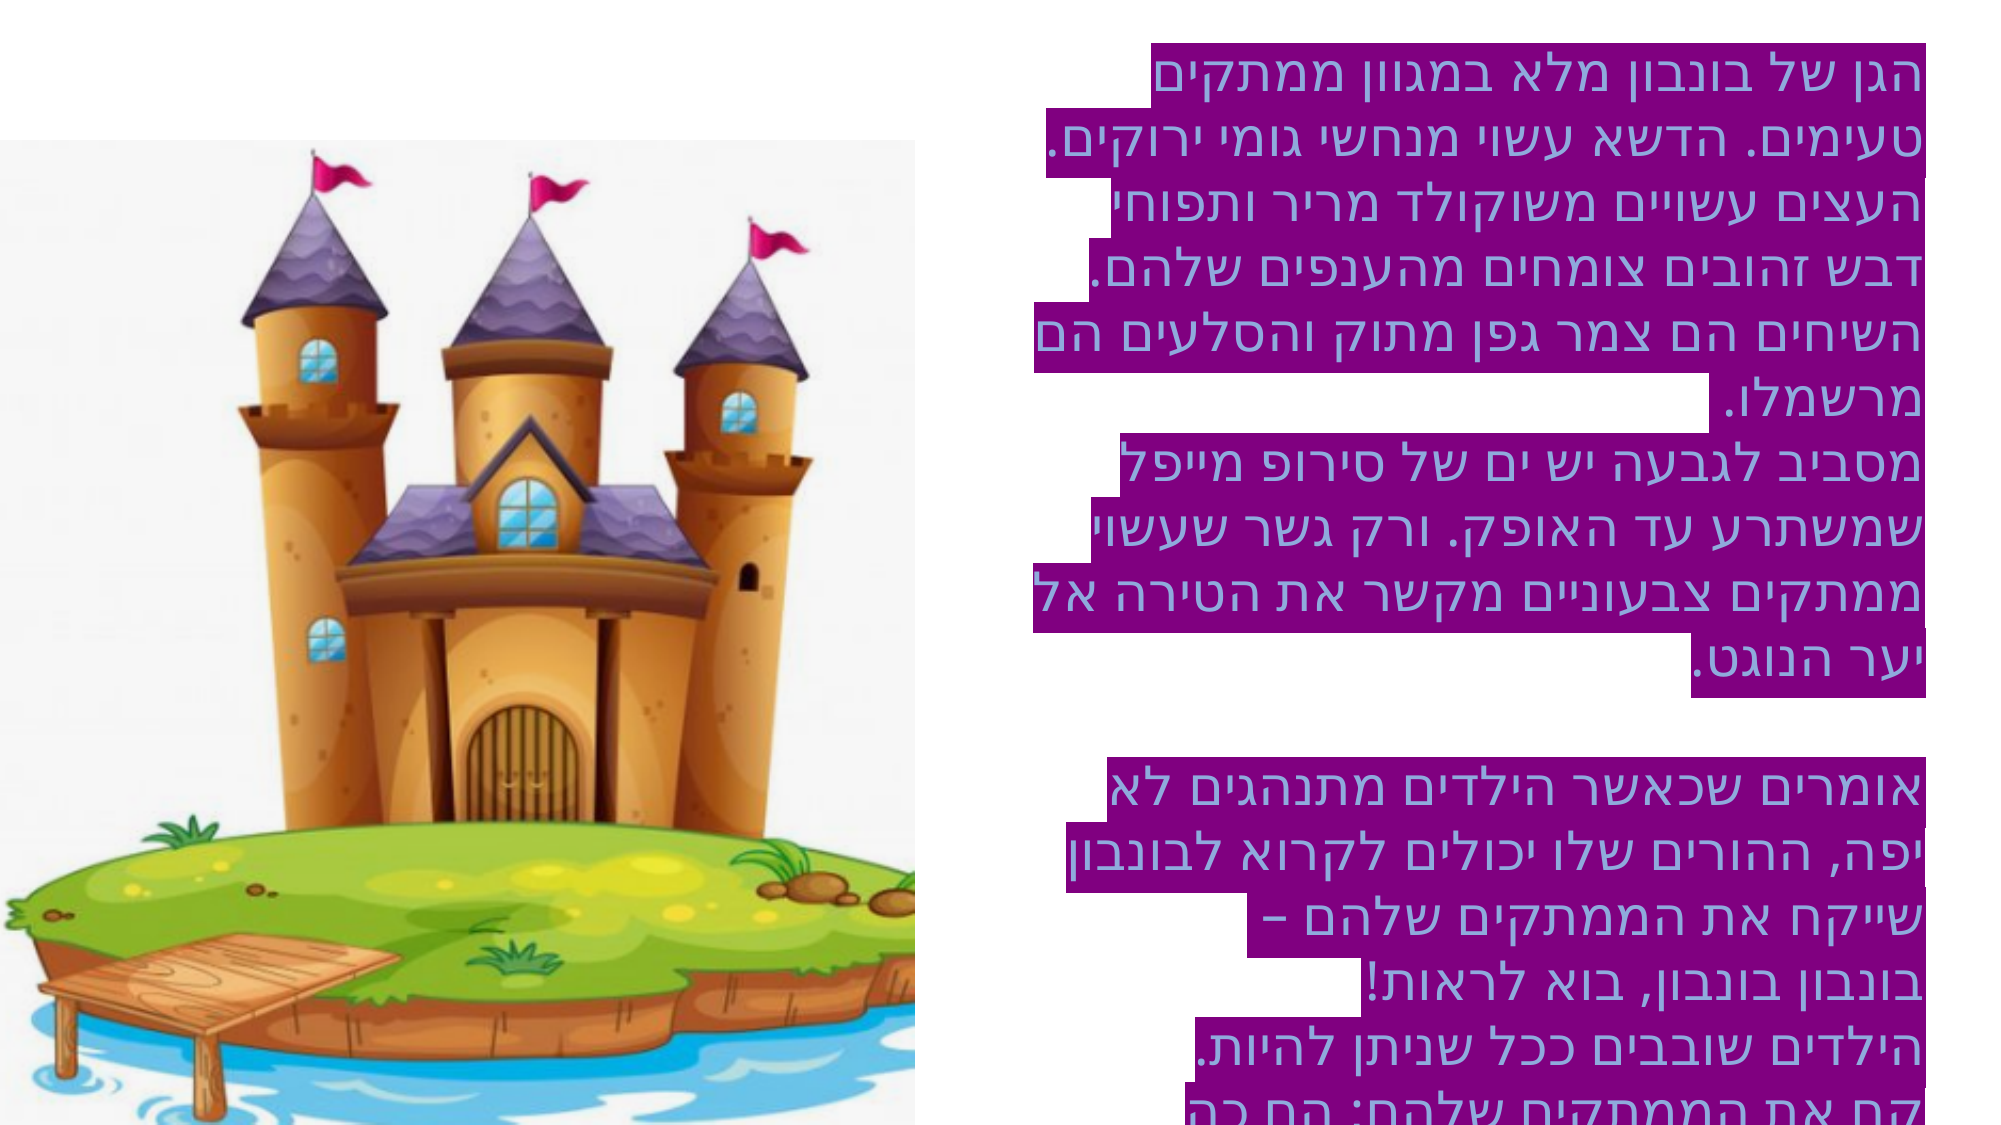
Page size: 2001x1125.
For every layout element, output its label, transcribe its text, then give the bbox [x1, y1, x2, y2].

picture [0, 140, 915, 1125]
text_box הגן של בונבון מלא במגוון ממתקים טעימים. הדשא עשוי מנחשי גומי ירוקים. העצים עשויים משוקולד מריר ותפוחי דבש זהובים צומחים מהענפים שלהם. השיחים הם צמר גפן מתוק והסלעים הם מרשמלו. מסביב לגבעה יש ים של סירופ מייפל שמשתרע עד האופק. ורק גשר שעשוי ממתקים צבעוניים מקשר את הטירה אל יער הנוגט. אומרים שכאשר הילדים מתנהגים לא יפה, ההורים שלו יכולים לקרוא לבונבון שייקח את הממתקים שלהם – בונבון בונבון, בוא לראות! הילדים שובבים ככל שניתן להיות. קח את הממתקים שלהם; הם כה טעימים. שוב ושוב אחזור במעגלים [999, 29, 1941, 1125]
